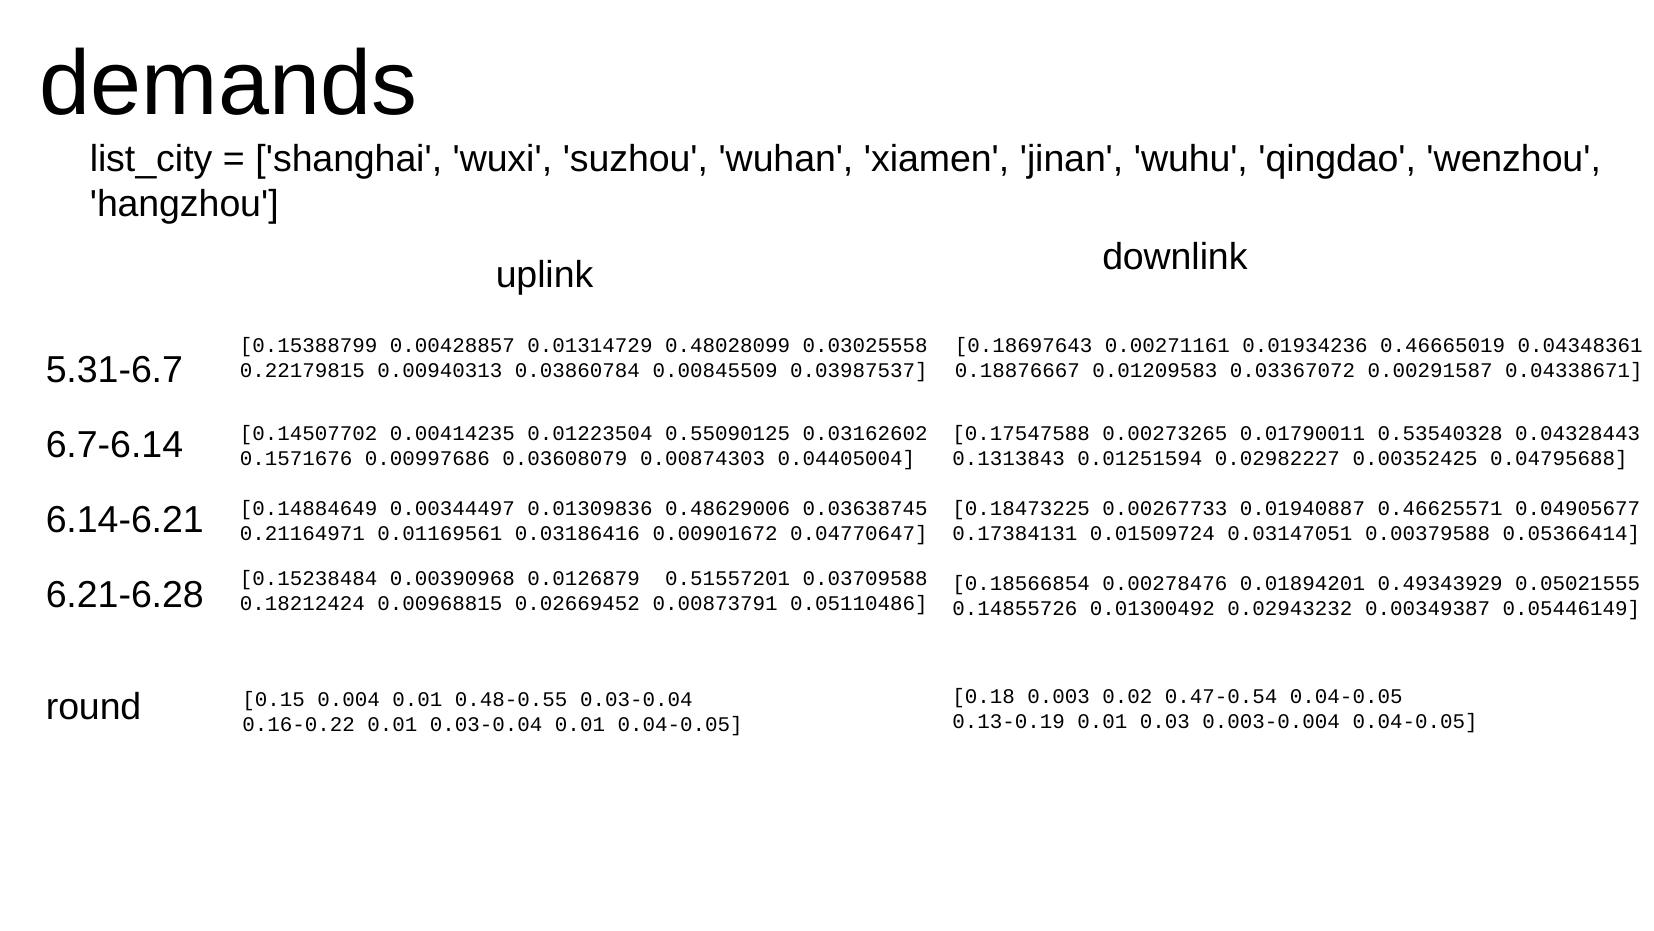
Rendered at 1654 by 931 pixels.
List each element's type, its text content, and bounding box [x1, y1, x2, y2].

text_box [0.18473225 0.00267733 0.01940887 0.46625571 0.04905677 0.17384131 0.01509724 0.03147051 0.00379588 0.05366414] [937, 487, 1654, 550]
text_box [0.18 0.003 0.02 0.47-0.54 0.04-0.05 0.13-0.19 0.01 0.03 0.003-0.004 0.04-0.05] [937, 674, 1535, 747]
text_box 6.21-6.28 [31, 562, 224, 620]
text_box [0.14884649 0.00344497 0.01309836 0.48629006 0.03638745 0.21164971 0.01169561 0.03186416 0.00901672 0.04770647] [224, 487, 937, 550]
text_box [0.18566854 0.00278476 0.01894201 0.49343929 0.05021555 0.14855726 0.01300492 0.02943232 0.00349387 0.05446149] [937, 562, 1654, 625]
text_box [0.14507702 0.00414235 0.01223504 0.55090125 0.03162602 0.1571676 0.00997686 0.03608079 0.00874303 0.04405004] [224, 412, 937, 475]
text_box [0.15 0.004 0.01 0.48-0.55 0.03-0.04 0.16-0.22 0.01 0.03-0.04 0.01 0.04-0.05] [227, 678, 825, 750]
text_box downlink [1087, 225, 1357, 282]
text_box [0.17547588 0.00273265 0.01790011 0.53540328 0.04328443 0.1313843 0.01251594 0.02982227 0.00352425 0.04795688] [937, 412, 1654, 475]
text_box 6.7-6.14 [31, 412, 224, 470]
text_box 6.14-6.21 [31, 487, 224, 545]
text_box uplink [481, 243, 750, 300]
text_box round [31, 674, 300, 732]
title demands [7, 0, 450, 156]
text_box [0.18697643 0.00271161 0.01934236 0.46665019 0.04348361 0.18876667 0.01209583 0.03367072 0.00291587 0.04338671] [940, 324, 1654, 387]
text_box 5.31-6.7 [31, 337, 225, 395]
text_box list_city = ['shanghai', 'wuxi', 'suzhou', 'wuhan', 'xiamen', 'jinan', 'wuhu', 'qingdao', 'wenzhou', 'hangzhou'] [74, 126, 1618, 225]
text_box [0.15238484 0.00390968 0.0126879 0.51557201 0.03709588 0.18212424 0.00968815 0.02669452 0.00873791 0.05110486] [224, 557, 975, 620]
text_box [0.15388799 0.00428857 0.01314729 0.48028099 0.03025558 0.22179815 0.00940313 0.03860784 0.00845509 0.03987537] [225, 324, 973, 412]
